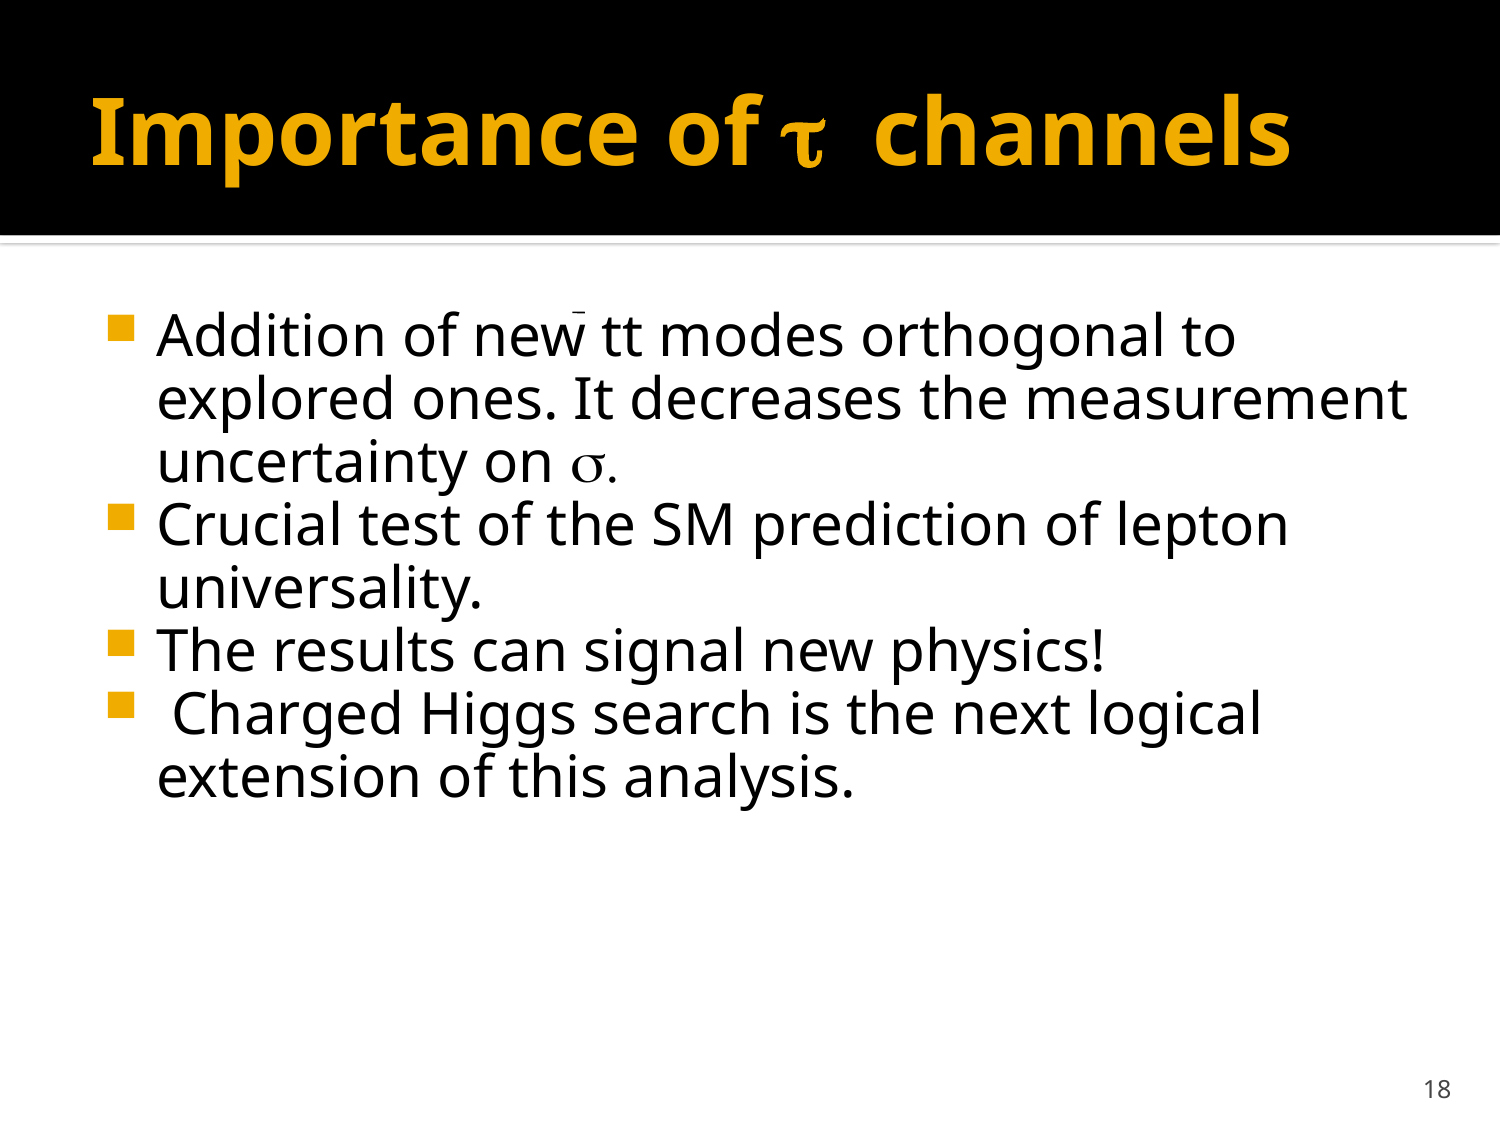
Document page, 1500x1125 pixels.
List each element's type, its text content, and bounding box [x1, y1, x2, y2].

title Importance of t channels [75, 25, 1425, 231]
slide_number 18 [1345, 1062, 1467, 1108]
list Addition of new tt modes orthogonal to explored ones. It decreases the measurement uncertainty on s. Crucial test of the SM prediction of lepton universality. The results can signal new physics! Charged Higgs search is the next logical extension of this analysis. [75, 291, 1425, 1050]
